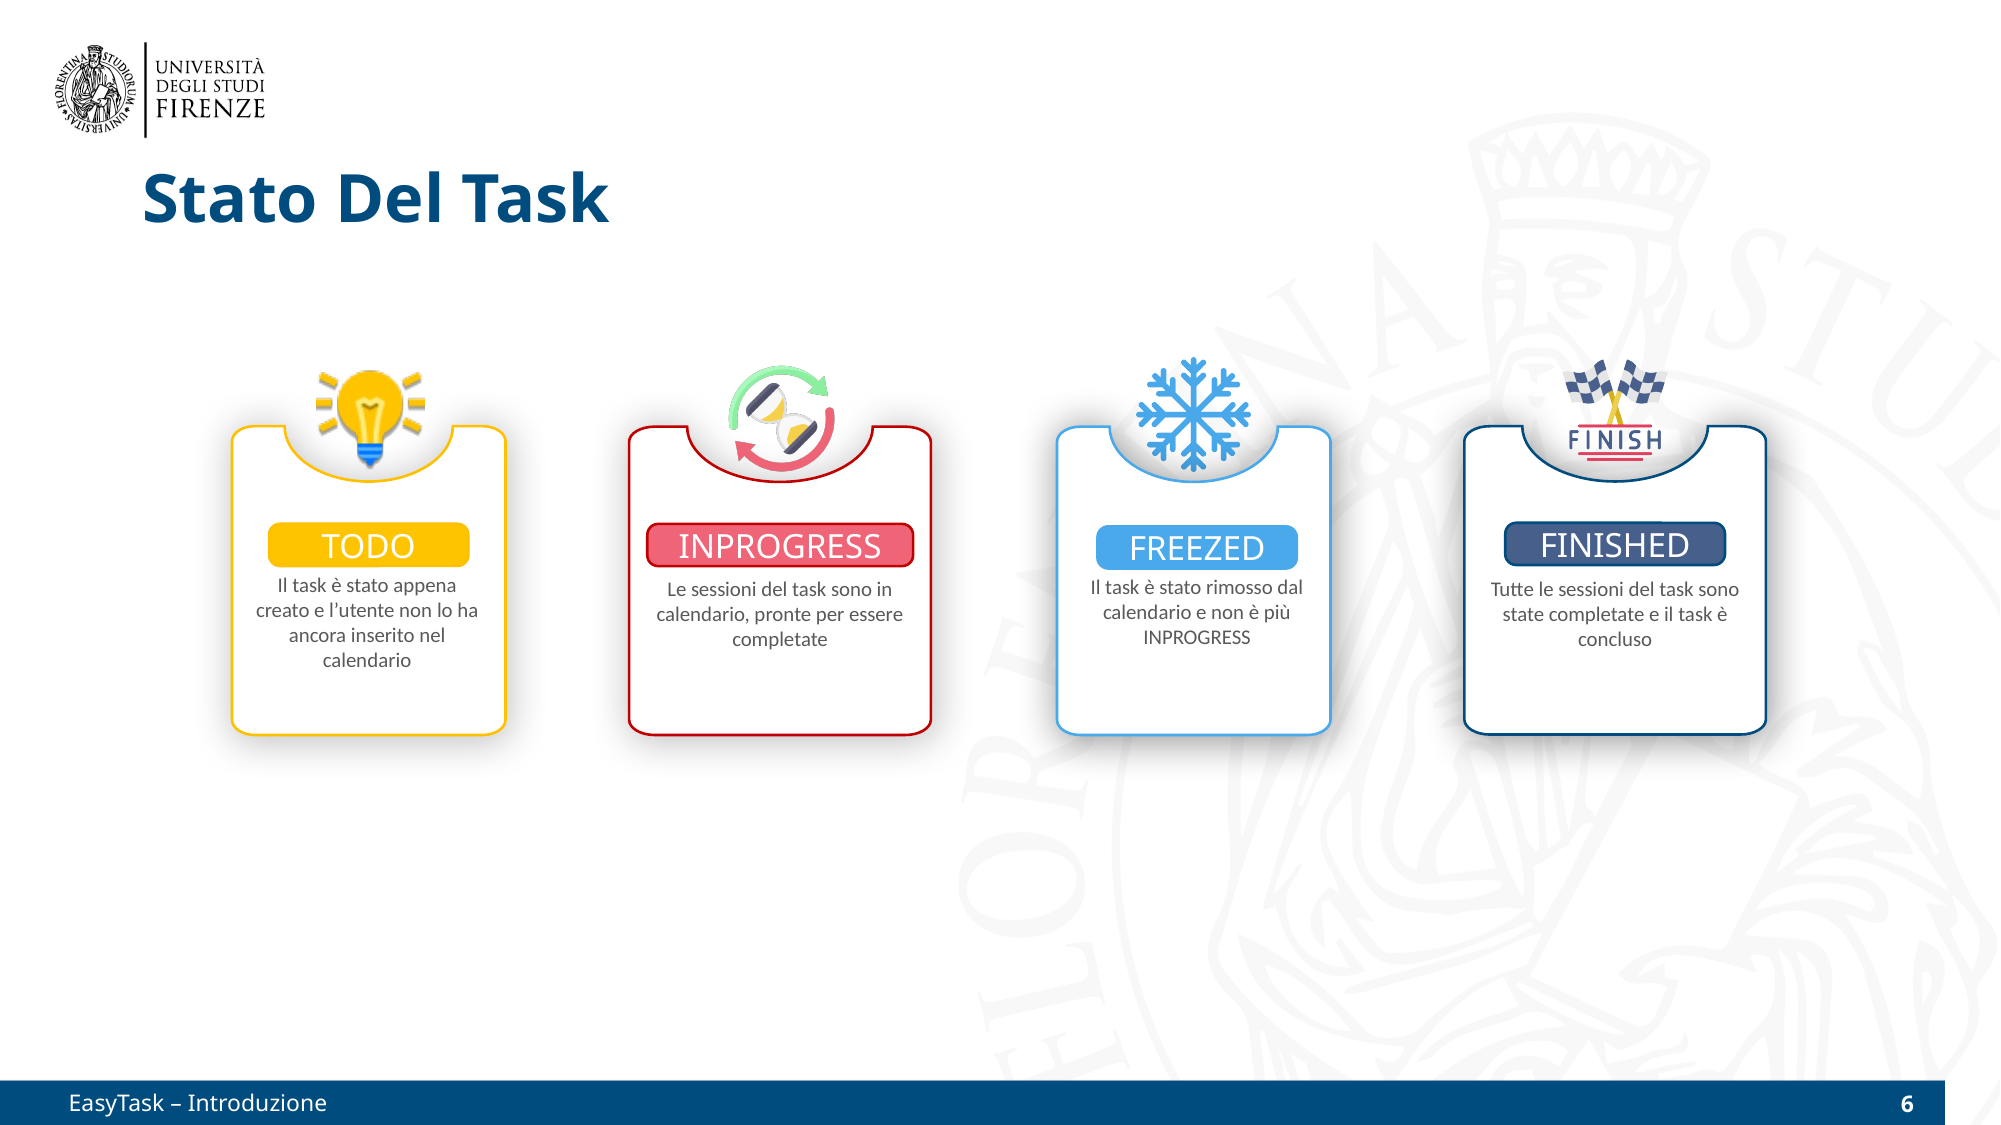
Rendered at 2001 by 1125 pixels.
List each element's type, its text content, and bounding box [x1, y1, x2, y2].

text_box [231, 426, 506, 735]
picture [0, 0, 2000, 1125]
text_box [1464, 426, 1766, 735]
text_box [1056, 426, 1331, 735]
list EasyTask – Introduzione [53, 1083, 1715, 1125]
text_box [629, 426, 931, 735]
title Stato Del Task [127, 157, 1570, 298]
